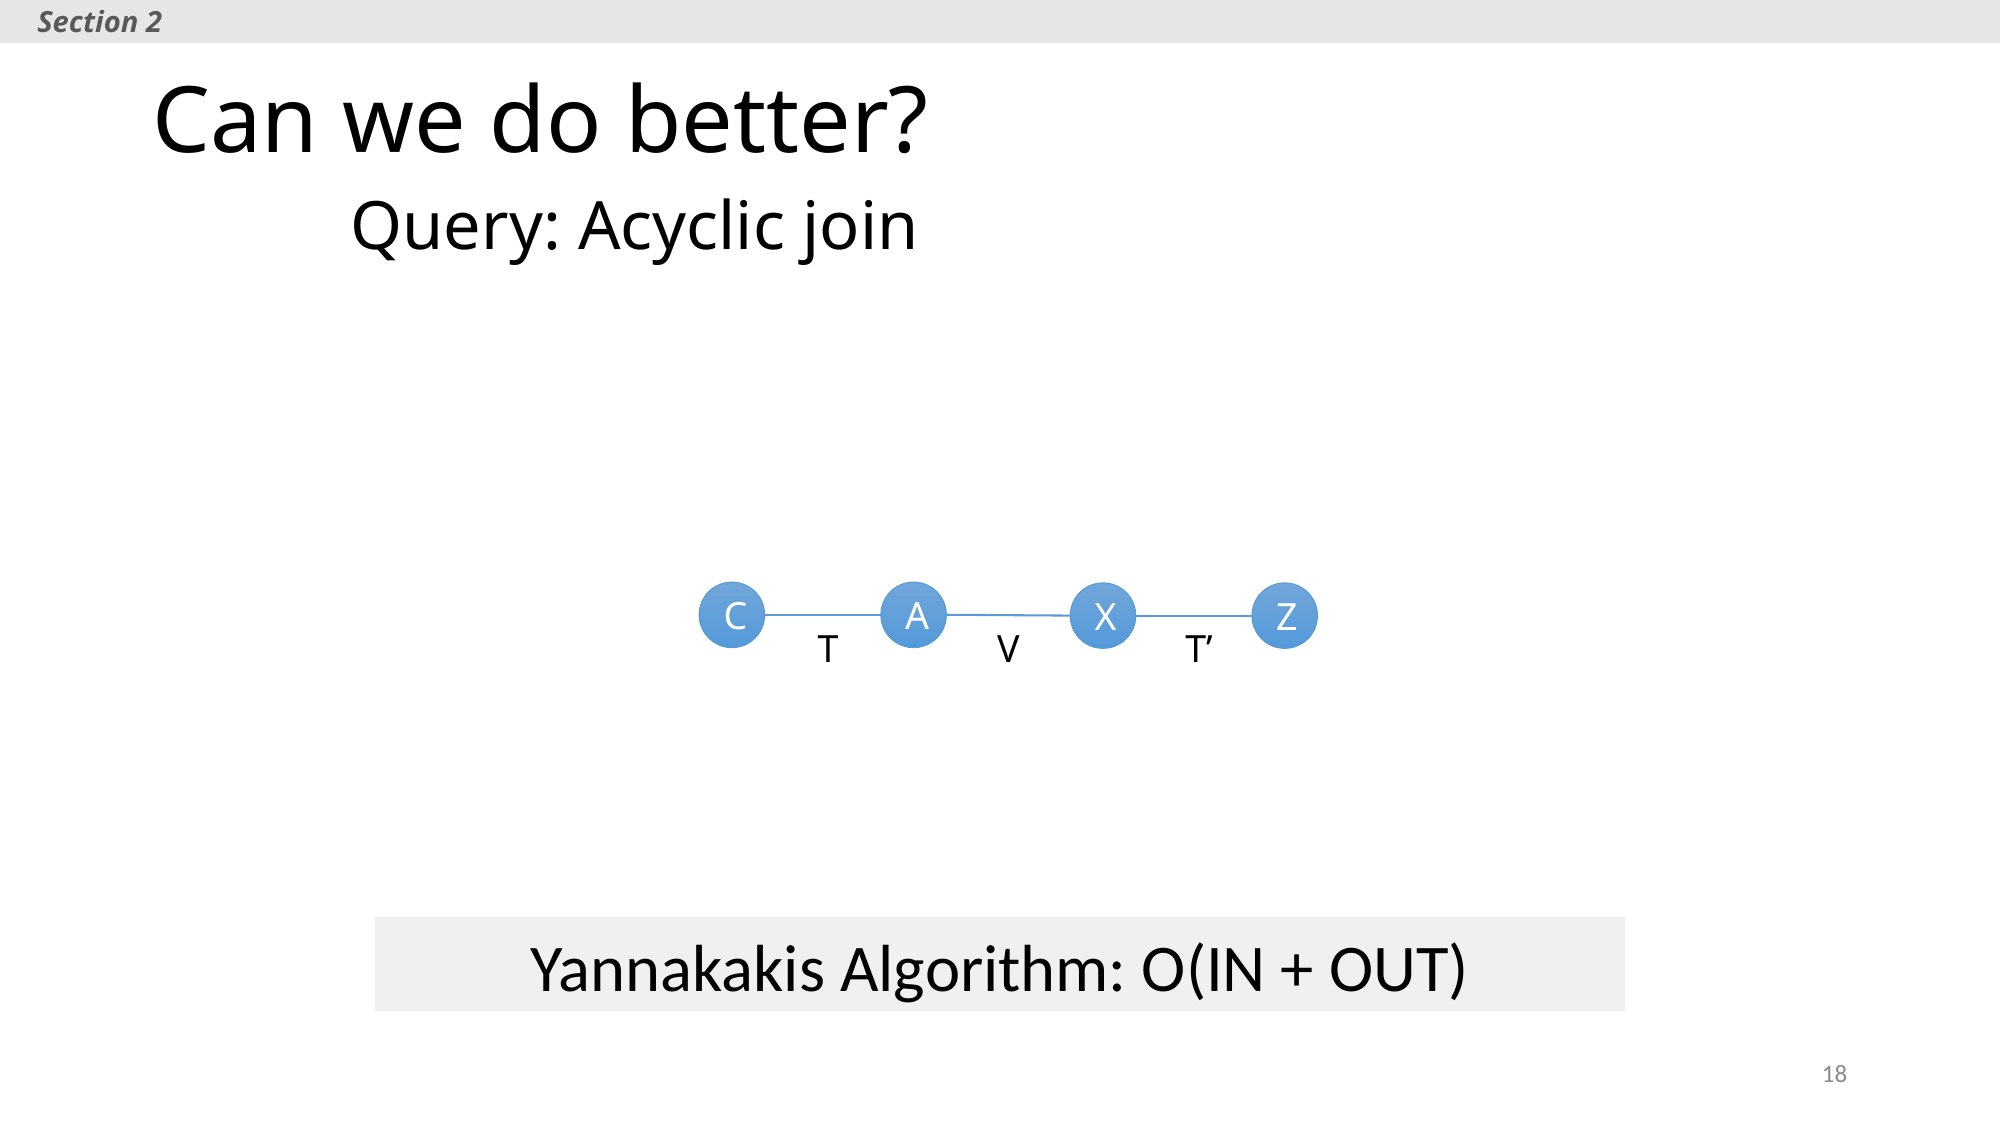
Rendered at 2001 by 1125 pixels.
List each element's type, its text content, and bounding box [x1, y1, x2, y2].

text_box T’ [1166, 618, 1232, 678]
text_box A [880, 581, 947, 649]
text_box Query: Acyclic join [335, 175, 1762, 271]
text_box X [1069, 582, 1137, 649]
text_box Yannakakis Algorithm: O(IN + OUT) [374, 916, 1626, 1012]
text_box Z [1251, 582, 1318, 649]
slide_number 18 [1412, 1042, 1863, 1103]
text_box C [698, 581, 766, 649]
title Can we do better? [137, 47, 1950, 232]
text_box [0, 0, 2000, 47]
text_box V [955, 617, 1062, 677]
text_box T [795, 617, 861, 677]
